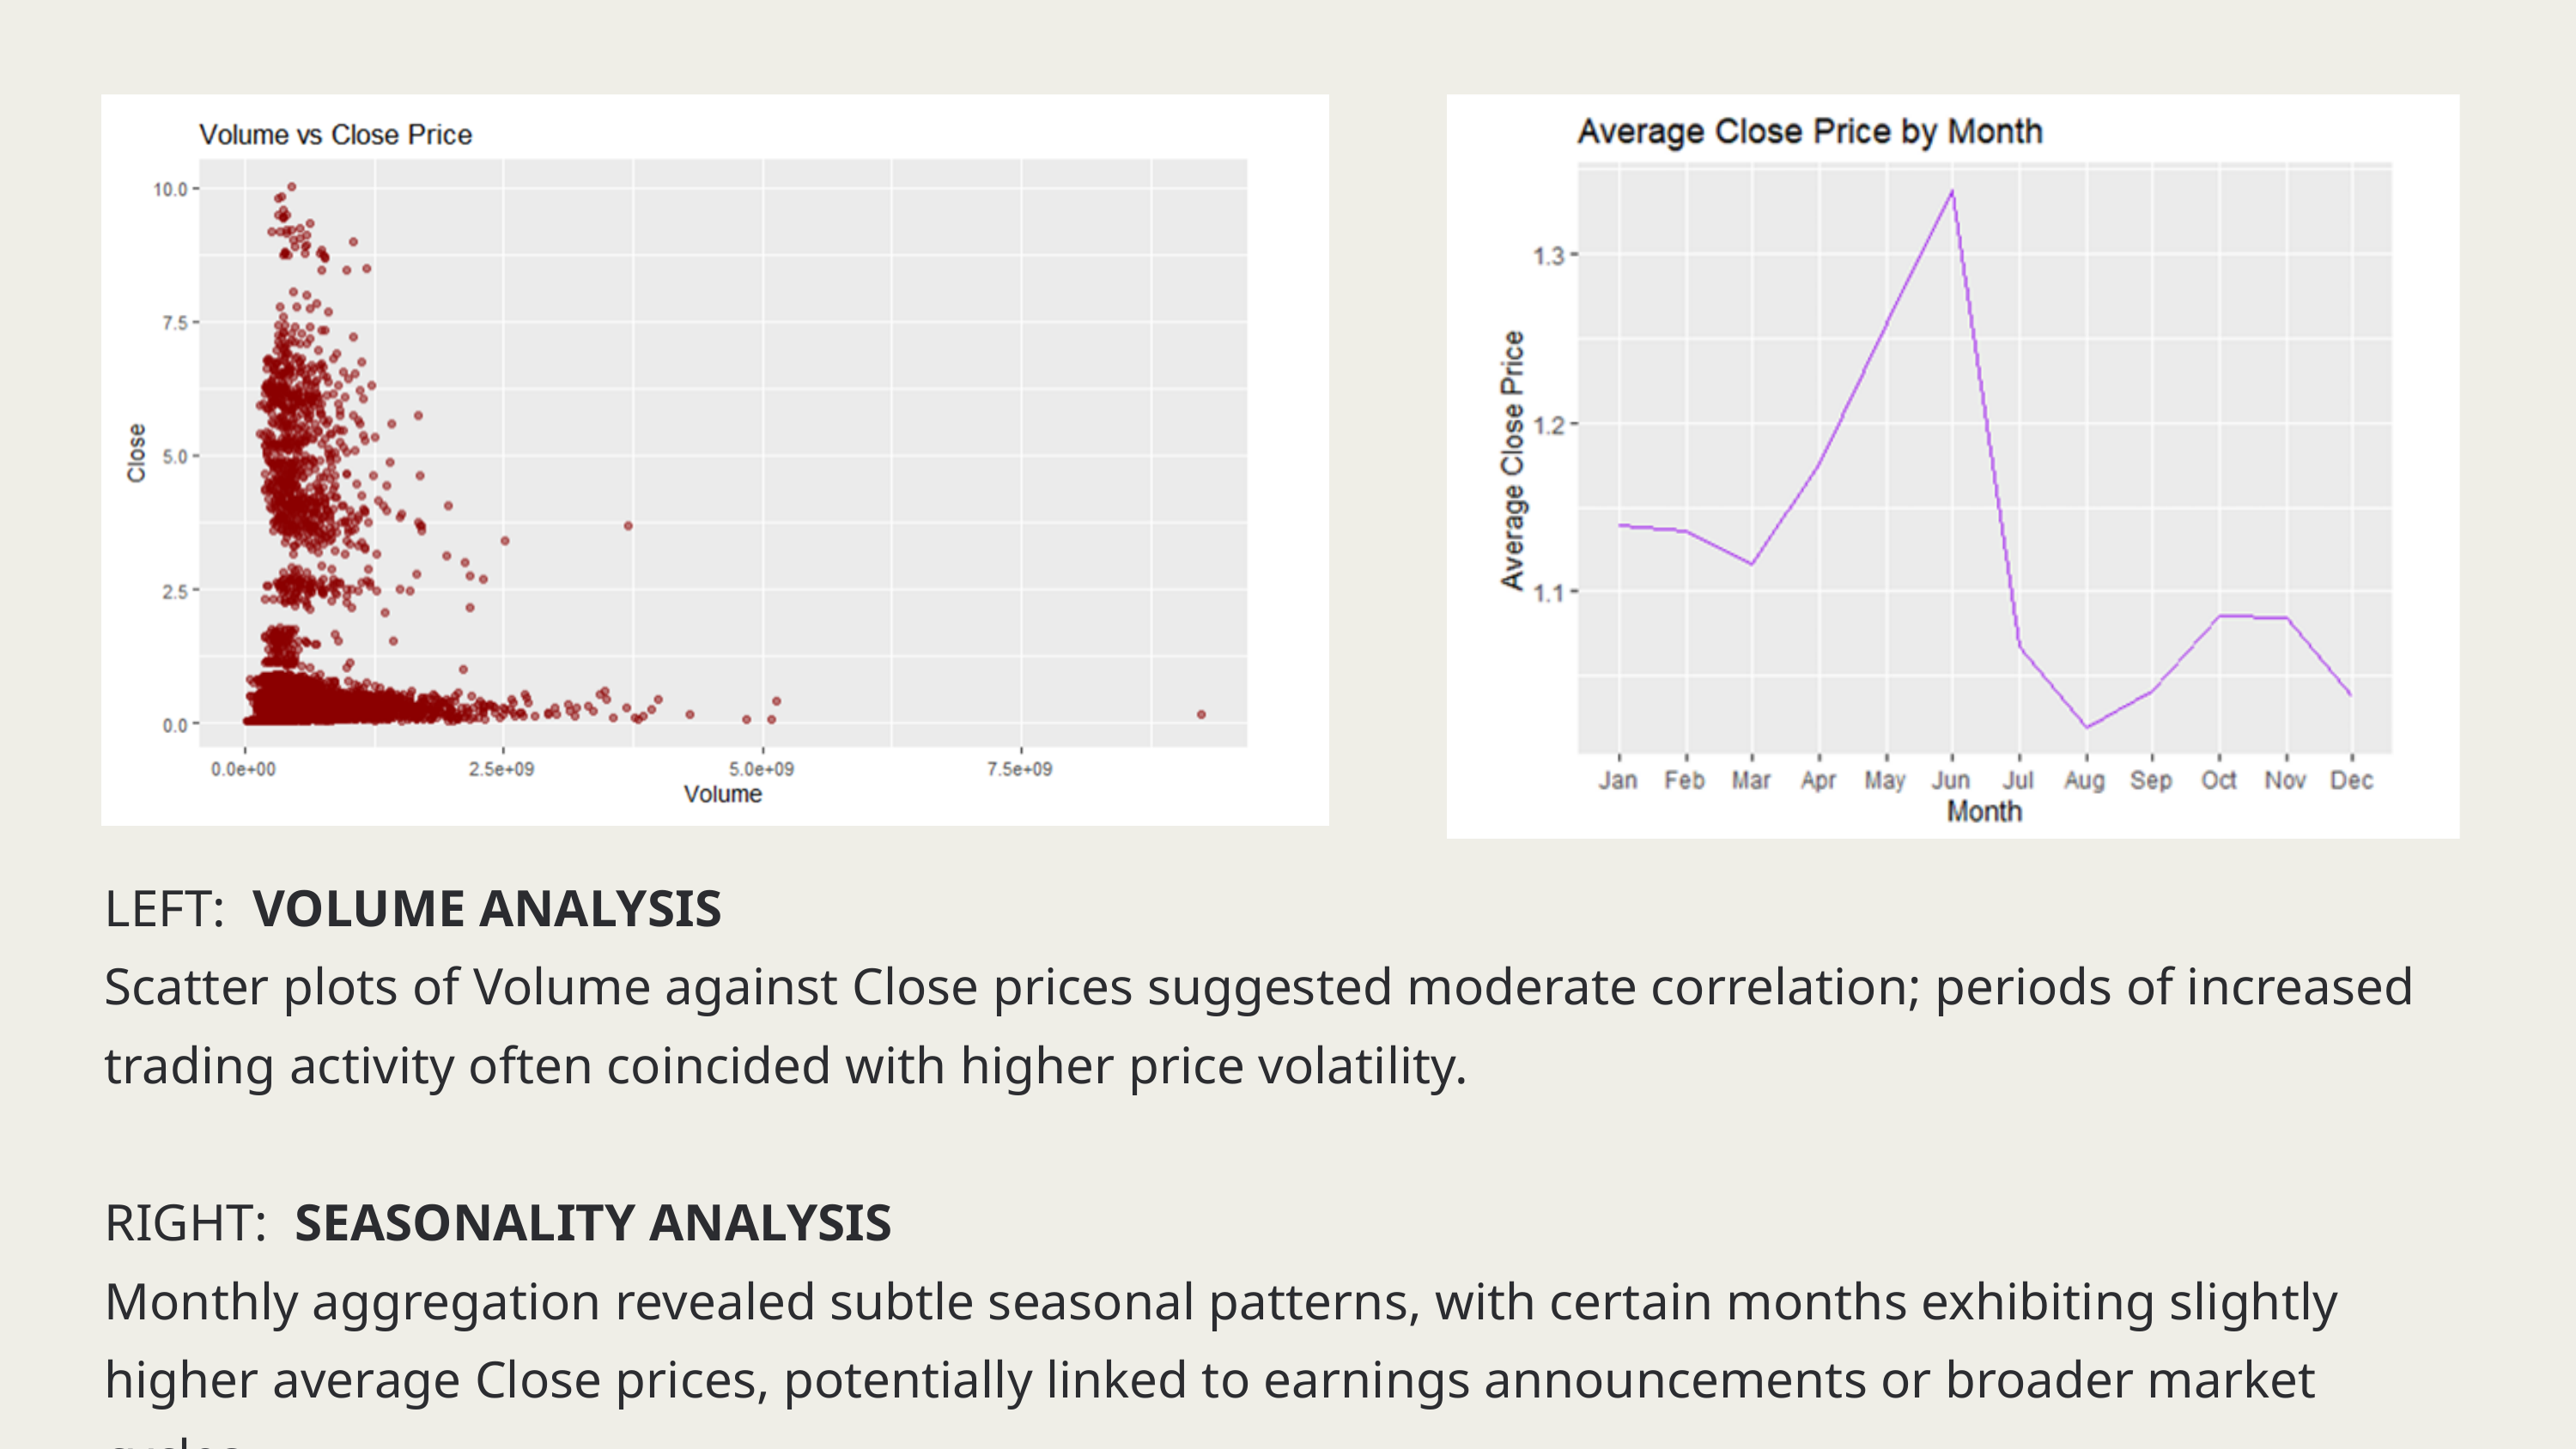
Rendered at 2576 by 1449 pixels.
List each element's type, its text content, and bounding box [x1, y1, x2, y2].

text_box [1447, 94, 2460, 839]
text_box LEFT: VOLUME ANALYSIS Scatter plots of Volume against Close prices suggested moderate correlation; periods of increased trading activity often coincided with higher price volatility. RIGHT: SEASONALITY ANALYSIS Monthly aggregation revealed subtle seasonal patterns, with certain months exhibiting slightly higher average Close prices, potentially linked to earnings announcements or broader market cycles. [104, 858, 2432, 1449]
text_box [101, 94, 1329, 826]
